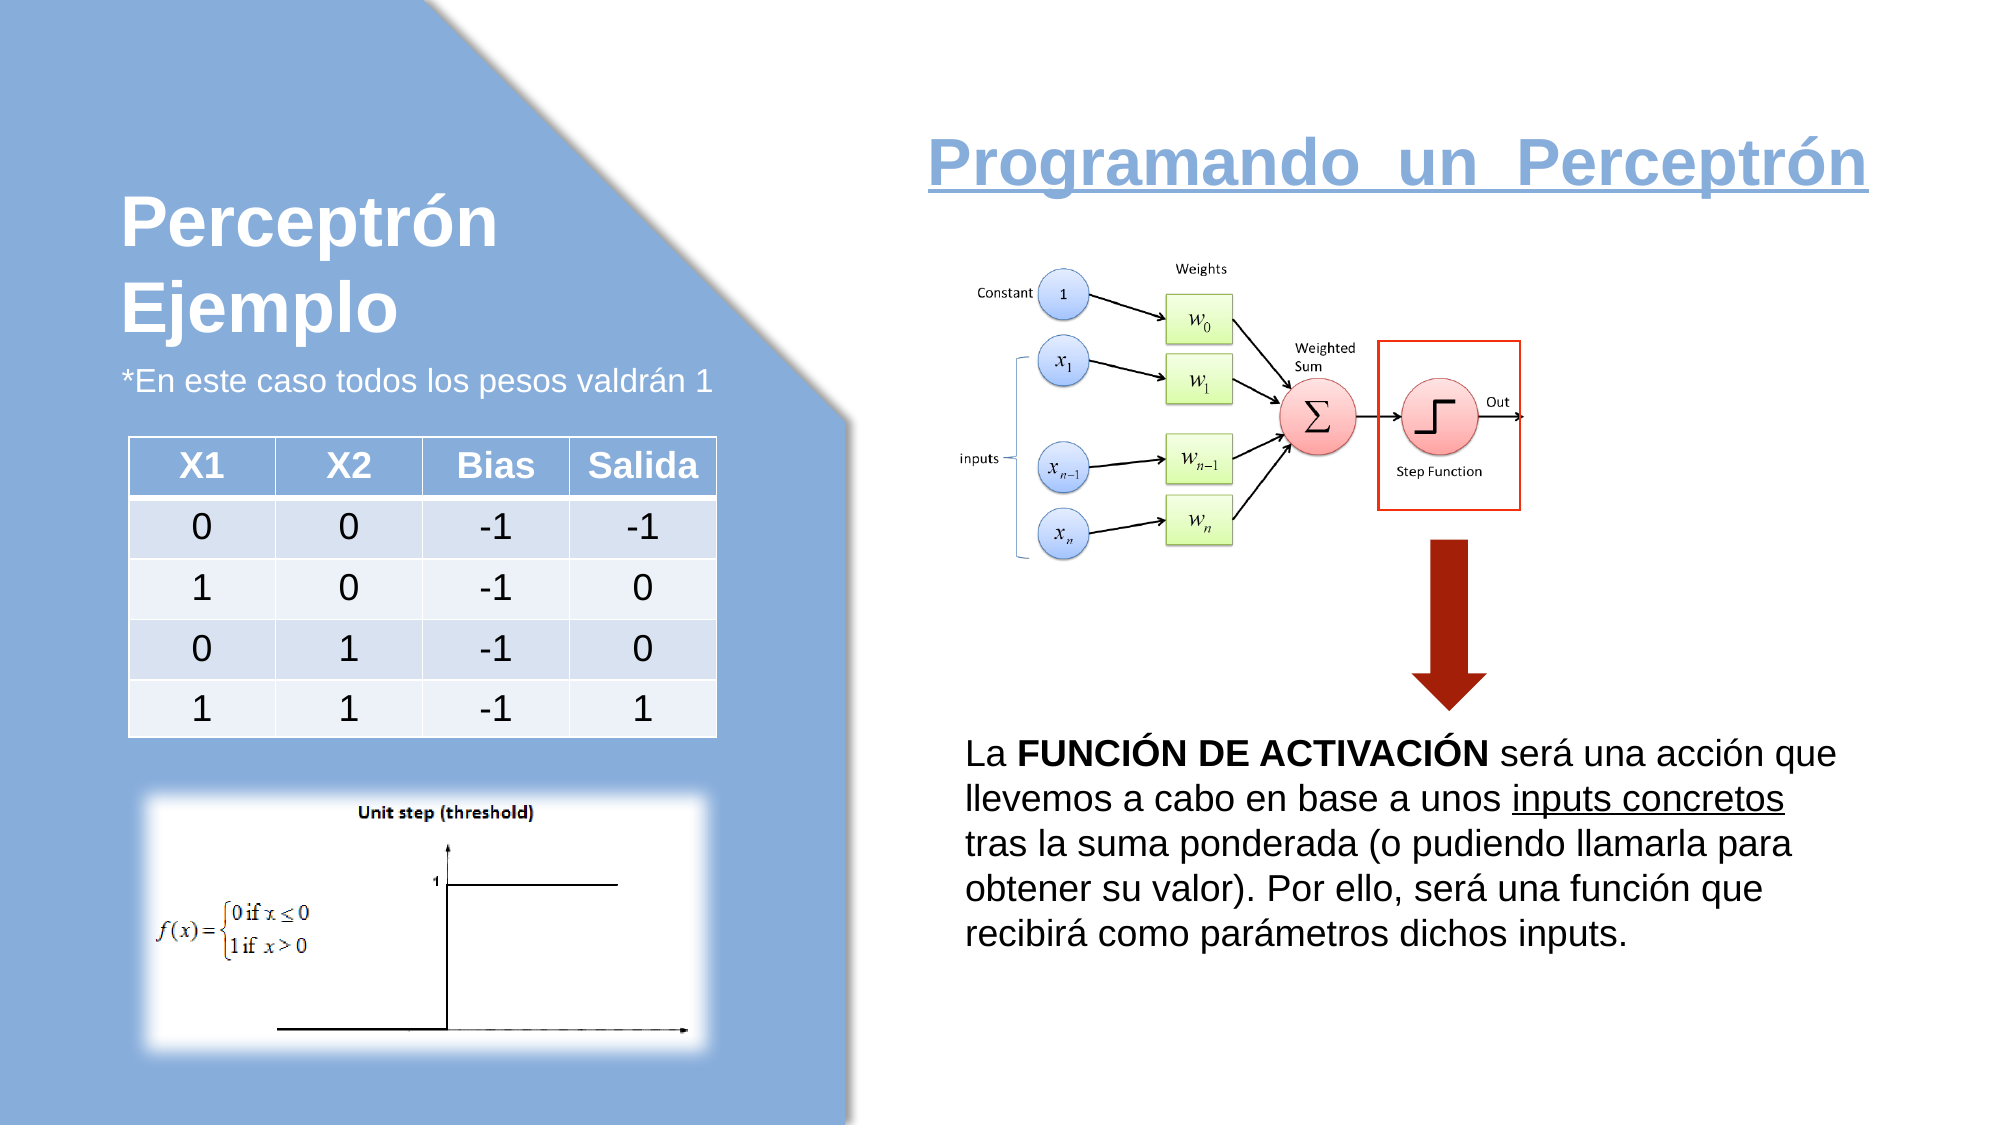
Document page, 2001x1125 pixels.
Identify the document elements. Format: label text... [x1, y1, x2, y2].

table_cell 0 [130, 620, 275, 679]
table_cell 1 [276, 620, 422, 679]
table_cell 0 [276, 501, 422, 558]
picture [128, 777, 723, 1069]
table_header Bias [423, 443, 569, 495]
table_cell -1 [423, 681, 569, 736]
table_cell -1 [423, 560, 569, 619]
table_header X1 [130, 443, 275, 495]
table_cell 0 [570, 560, 716, 619]
table_header Salida [570, 443, 716, 495]
table_cell -1 [570, 501, 716, 558]
text_box Programando un Perceptrón [912, 124, 1895, 226]
text_box La FUNCIÓN DE ACTIVACIÓN será una acción que llevemos a cabo en base a unos inputs concretos tras la suma ponderada (o pudiendo llamarla para obtener su valor). Por ello, será una función que recibirá como parámetros dichos inputs. [950, 721, 1872, 961]
table_cell 1 [130, 681, 275, 736]
table_cell 0 [570, 620, 716, 679]
text_box [0, 0, 847, 1125]
table_cell -1 [423, 620, 569, 679]
table_cell -1 [423, 501, 569, 558]
table_cell 1 [570, 681, 716, 736]
text_box *En este caso todos los pesos valdrán 1 [106, 358, 744, 443]
table_cell 0 [130, 501, 275, 558]
table_cell 0 [276, 560, 422, 619]
table_header X2 [276, 443, 422, 495]
table_cell 1 [276, 681, 422, 736]
text_box Perceptrón Ejemplo [105, 124, 551, 356]
table_cell 1 [130, 560, 275, 619]
picture [950, 254, 1533, 563]
text_box [1411, 563, 1487, 712]
